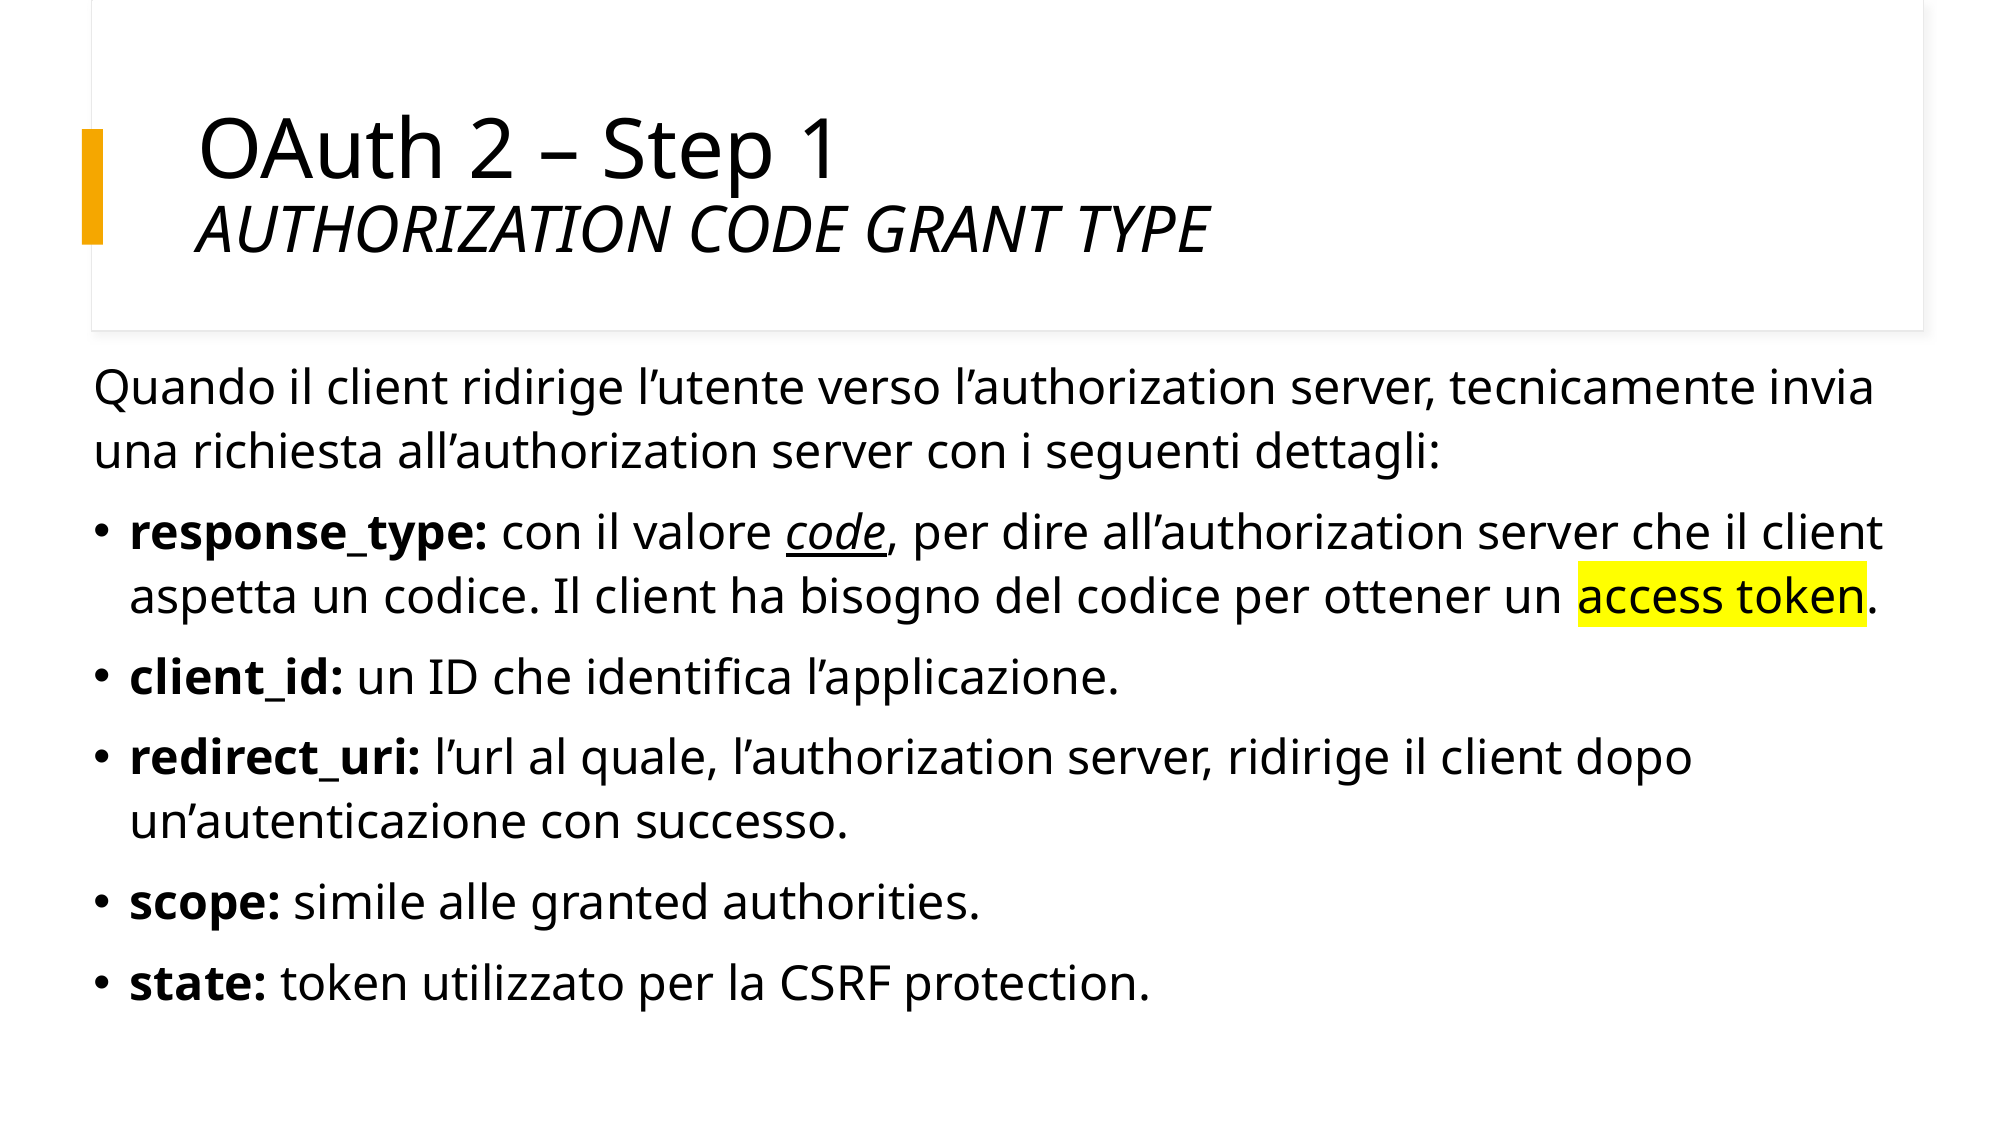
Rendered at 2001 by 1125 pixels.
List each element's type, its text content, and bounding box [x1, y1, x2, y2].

list Quando il client ridirige l’utente verso l’authorization server, tecnicamente invia una richiesta all’authorization server con i seguenti dettagli: response_type: con il valore code, per dire all’authorization server che il client aspetta un codice. Il client ha bisogno del codice per ottener un access token. client_id: un ID che identifica l’applicazione. redirect_uri: l’url al quale, l’authorization server, ridirige il client dopo un’autenticazione con successo. scope: simile alle granted authorities. state: token utilizzato per la CSRF protection. [78, 343, 1922, 1061]
title OAuth 2 – Step 1 AUTHORIZATION CODE GRANT TYPE [183, 90, 1851, 284]
